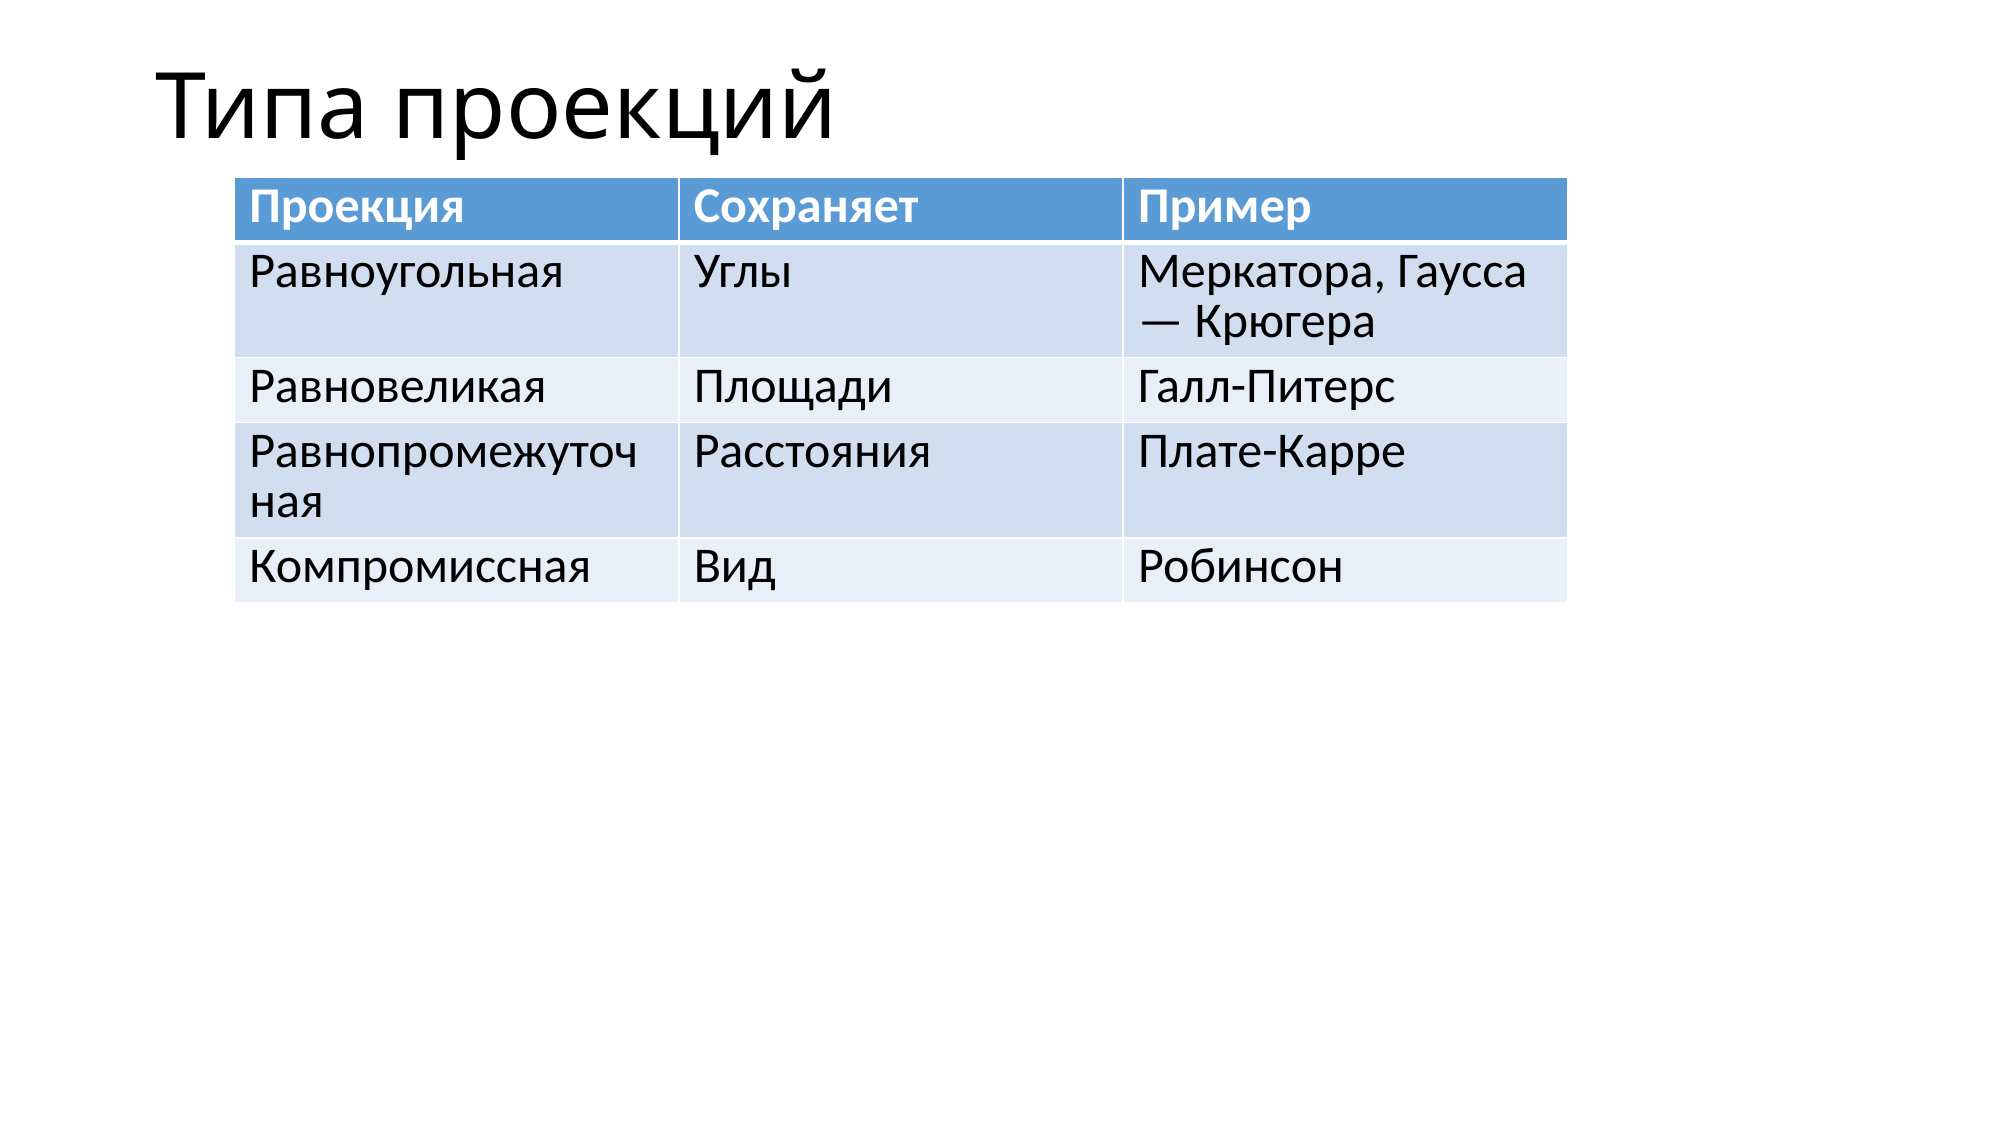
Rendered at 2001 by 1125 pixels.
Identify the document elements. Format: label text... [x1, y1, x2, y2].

table_header Проекция [235, 178, 678, 240]
table_cell Площади [680, 358, 1122, 422]
title Типа проекций [139, 0, 1865, 218]
table_cell Равнопромежуточная [235, 423, 678, 537]
table_cell Плате-Карре [1124, 423, 1567, 537]
table_cell Углы [680, 245, 1122, 357]
table_cell Равноугольная [235, 245, 678, 357]
table_cell Вид [680, 539, 1122, 602]
table_cell Расстояния [680, 423, 1122, 537]
table_header Пример [1124, 178, 1567, 240]
table_header Сохраняет [680, 178, 1122, 240]
table_cell Галл-Питерс [1124, 358, 1567, 422]
table_cell Равновеликая [235, 358, 678, 422]
table_cell Меркатора, Гаусса — Крюгера [1124, 245, 1567, 357]
table_cell Робинсон [1124, 539, 1567, 602]
table_cell Компромиссная [235, 539, 678, 602]
